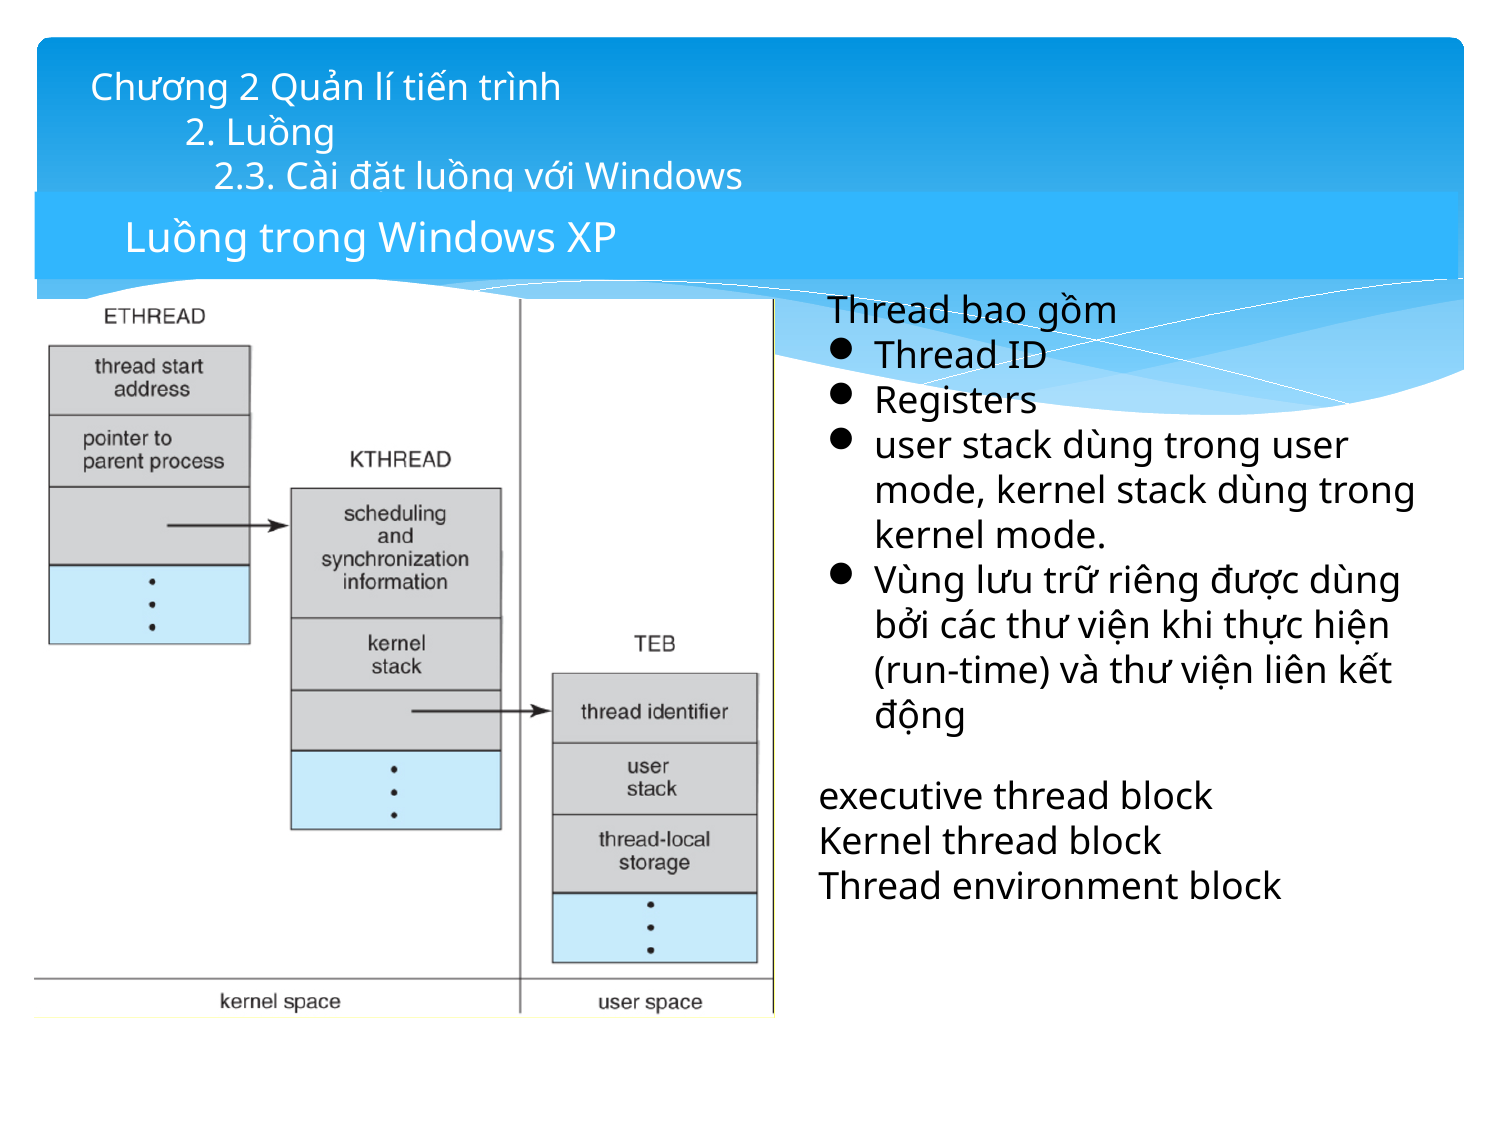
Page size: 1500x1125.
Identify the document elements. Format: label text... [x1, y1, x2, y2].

text_box Luồng trong Windows XP [33, 190, 1459, 280]
text_box executive thread block Kernel thread block Thread environment block [803, 764, 1298, 915]
picture [33, 299, 775, 1018]
text_box Thread bao gồm Thread ID Registers user stack dùng trong user mode, kernel stack dùng trong kernel mode. Vùng lưu trữ riêng được dùng bởi các thư viện khi thực hiện (run-time) và thư viện liên kết động [812, 279, 1458, 744]
title Chương 2 Quản lí tiến trình 2. Luồng 2.3. Cài đặt luồng với Windows [75, 55, 1425, 190]
